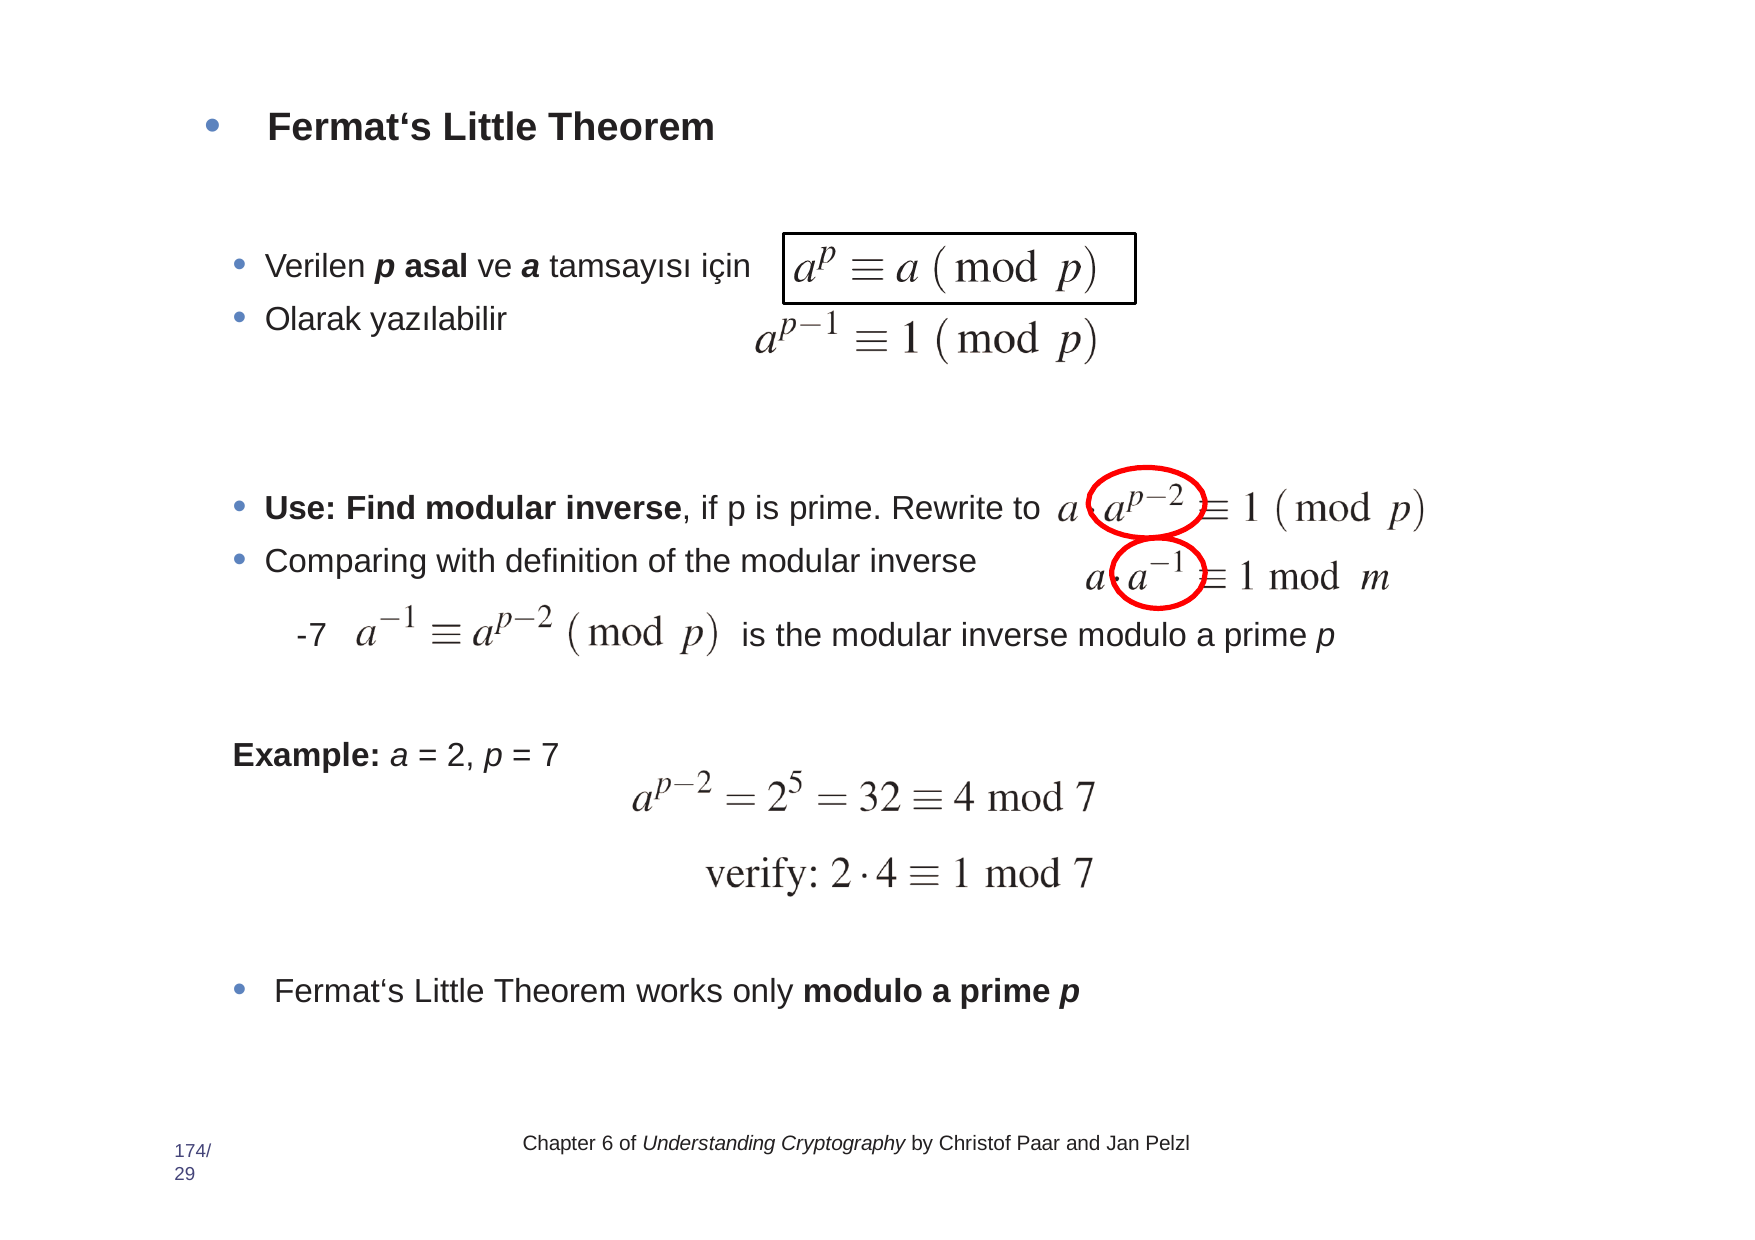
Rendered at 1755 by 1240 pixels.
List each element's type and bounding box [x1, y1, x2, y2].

text_box [739, 612, 1337, 655]
text_box [202, 101, 719, 161]
footer [520, 1129, 1194, 1157]
text_box [230, 733, 1165, 1019]
text_box [1053, 467, 1429, 609]
text_box [230, 233, 1136, 374]
slide_number [170, 1139, 224, 1164]
text_box [294, 612, 332, 655]
text_box [230, 485, 1044, 675]
